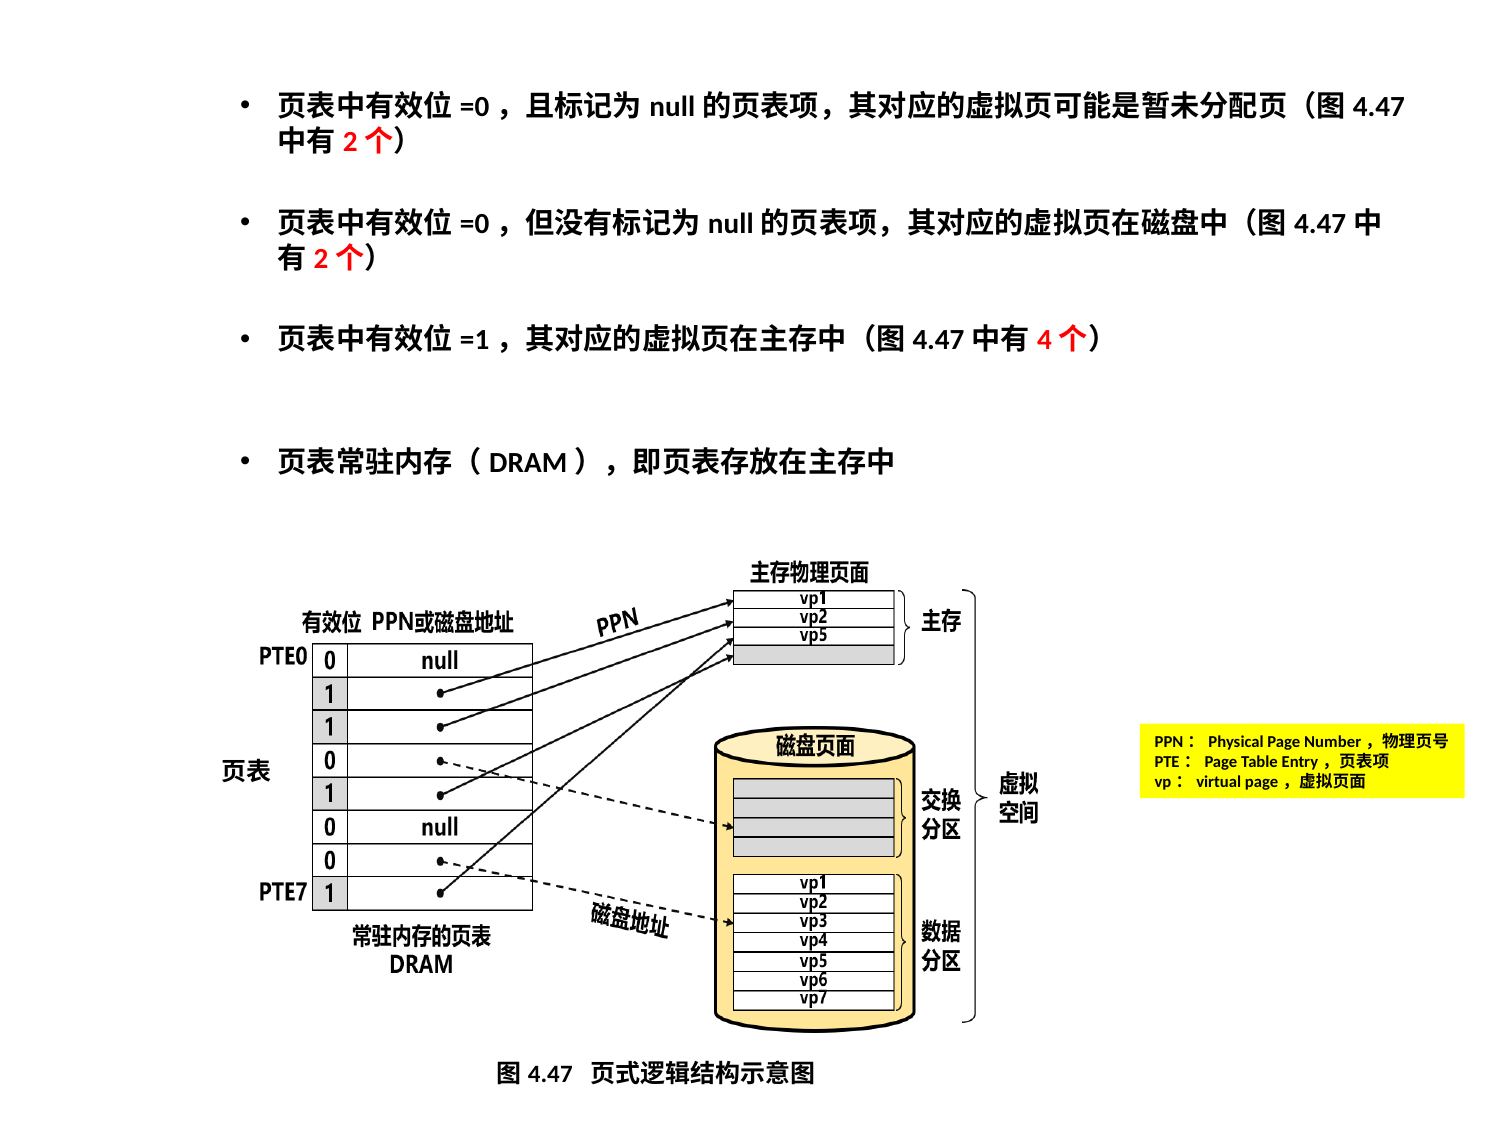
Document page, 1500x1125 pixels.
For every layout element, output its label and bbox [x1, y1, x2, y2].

text_box [74, 79, 1465, 1118]
